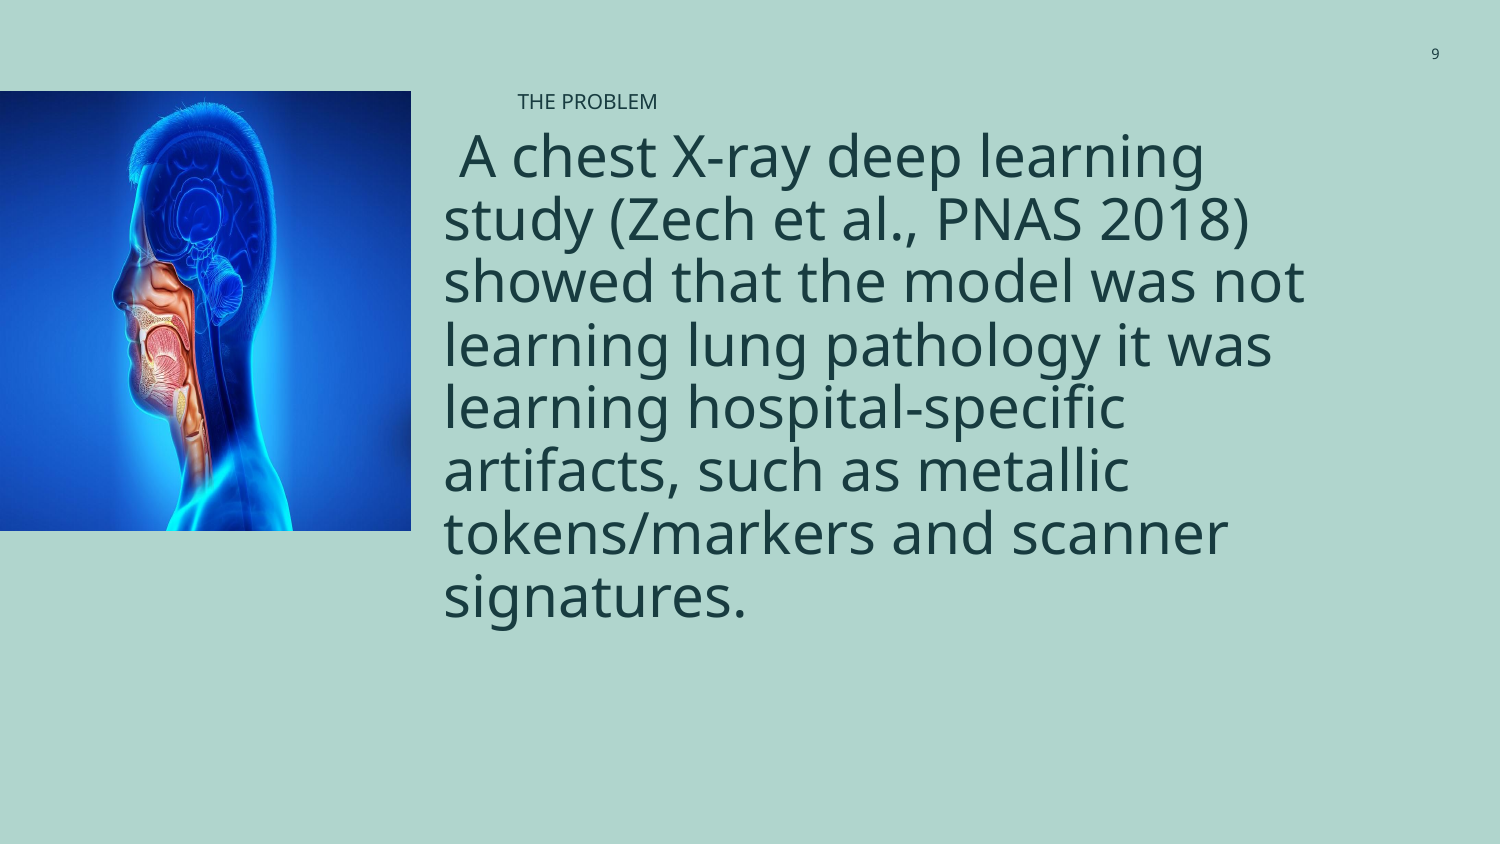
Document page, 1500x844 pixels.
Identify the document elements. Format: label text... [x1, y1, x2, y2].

picture [0, 91, 412, 531]
subtitle THE PROBLEM [517, 0, 1201, 114]
picture [180, 512, 193, 531]
slide_number 9 [1349, 35, 1440, 75]
title A chest X-ray deep learning study (Zech et al., PNAS 2018) showed that the model was not learning lung pathology it was learning hospital-specific artifacts, such as metallic tokens/markers and scanner signatures. [443, 126, 1367, 592]
